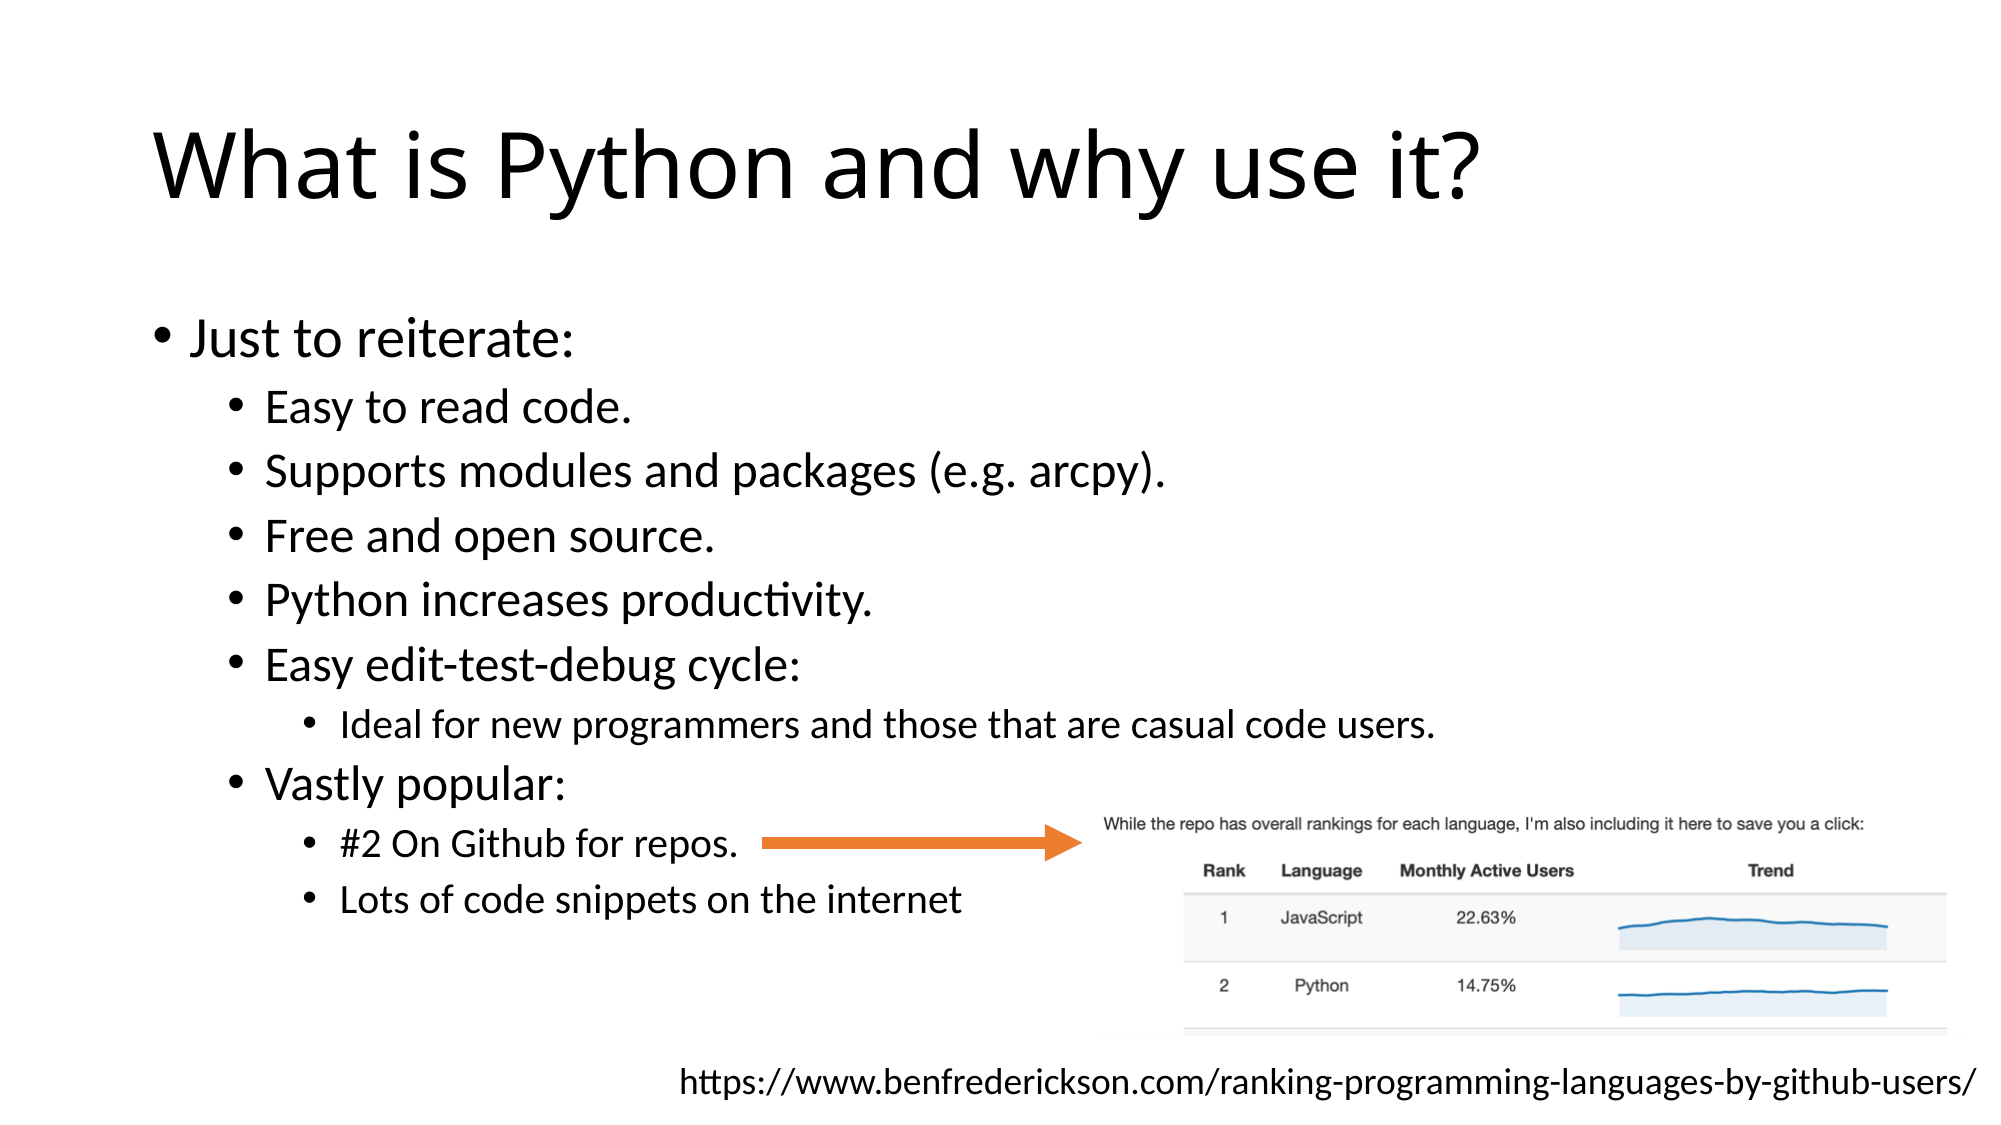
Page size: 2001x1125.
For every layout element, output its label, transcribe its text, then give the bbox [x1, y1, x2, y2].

list Just to reiterate: Easy to read code. Supports modules and packages (e.g. arcpy). Free and open source. Python increases productivity. Easy edit-test-debug cycle: Ideal for new programmers and those that are casual code users. Vastly popular: #2 On Github for repos. Lots of code snippets on the internet [137, 299, 1863, 1014]
text_box https://www.benfrederickson.com/ranking-programming-languages-by-github-users/ [664, 1049, 1993, 1110]
picture [1093, 806, 1965, 1036]
title What is Python and why use it? [137, 59, 1863, 278]
